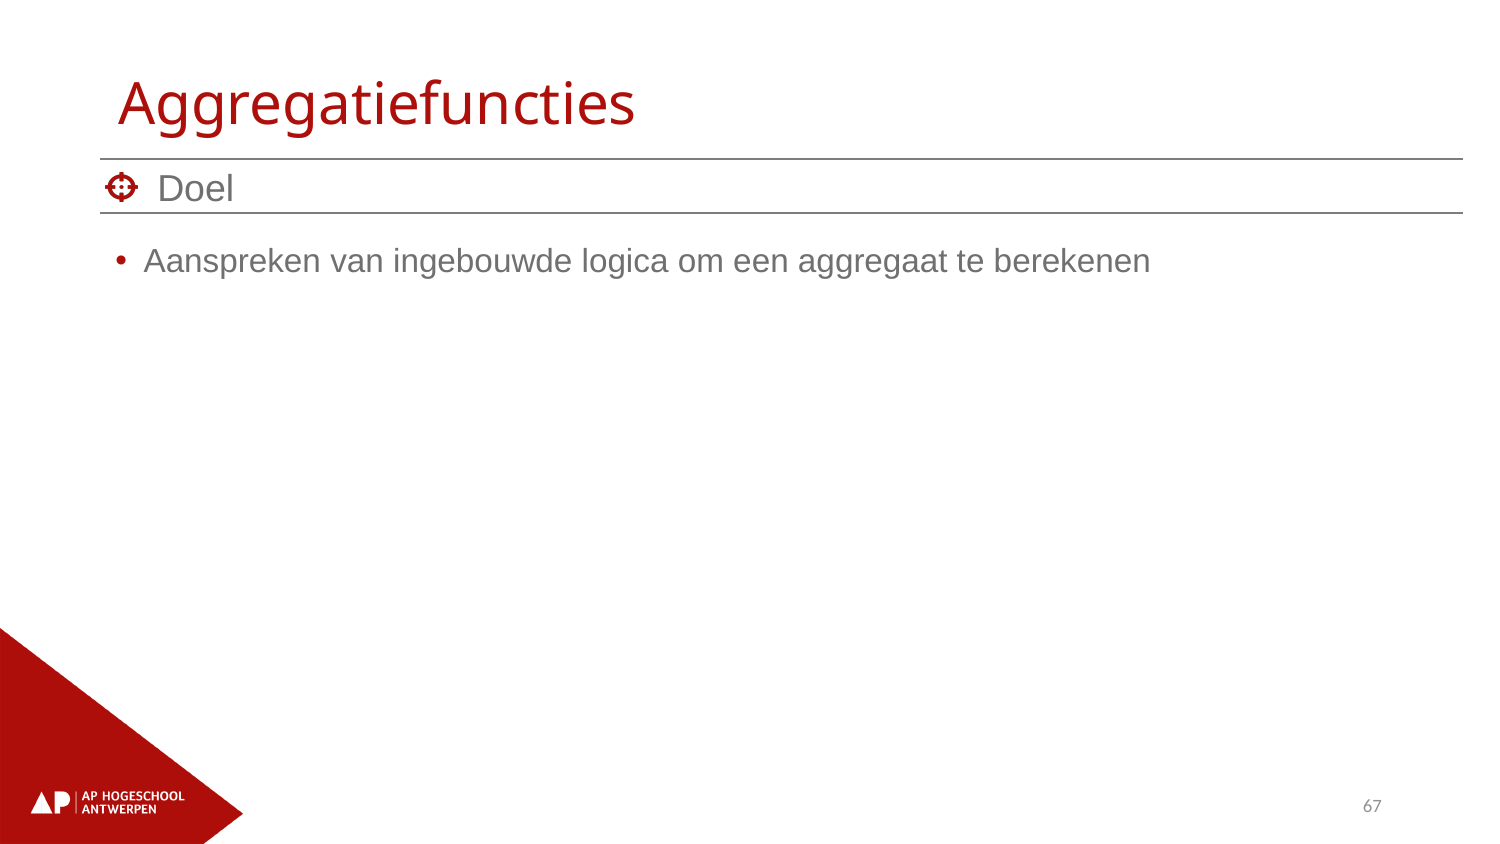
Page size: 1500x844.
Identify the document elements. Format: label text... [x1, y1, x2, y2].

picture [0, 623, 246, 844]
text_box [100, 158, 1463, 213]
slide_number 67 [1263, 782, 1397, 827]
text_box Aanspreken van ingebouwde logica om een aggregaat te berekenen [100, 236, 1463, 325]
title Aggregatiefuncties [103, 66, 1397, 141]
